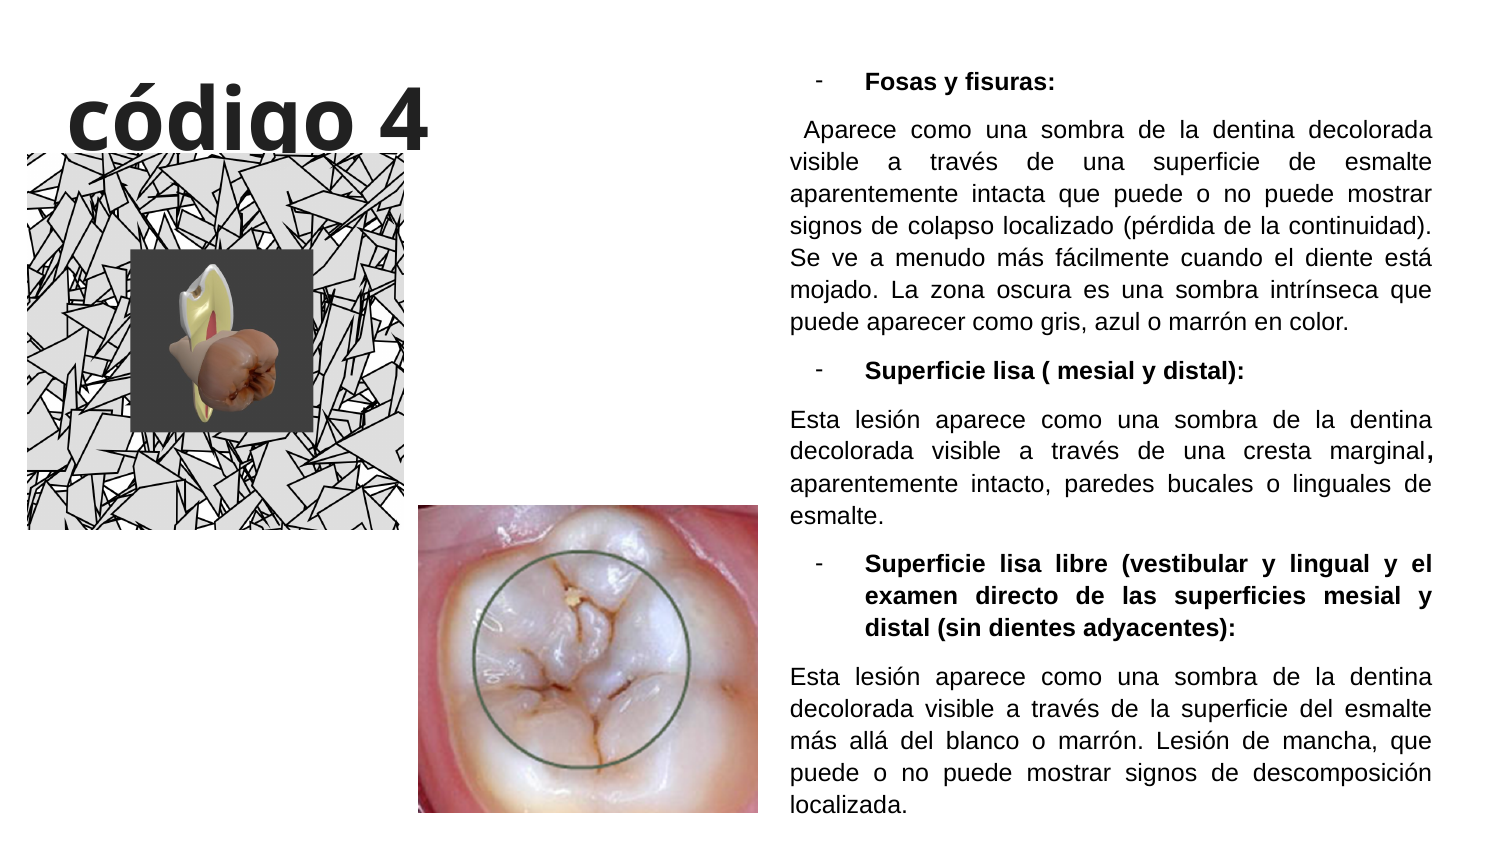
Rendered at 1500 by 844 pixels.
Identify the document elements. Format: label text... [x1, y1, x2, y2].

picture [417, 505, 759, 813]
list Fosas y fisuras: Aparece como una sombra de la dentina decolorada visible a través de una superficie de esmalte aparentemente intacta que puede o no puede mostrar signos de colapso localizado (pérdida de la continuidad). Se ve a menudo más fácilmente cuando el diente está mojado. La zona oscura es una sombra intrínseca que puede aparecer como gris, azul o marrón en color. Superficie lisa ( mesial y distal): Esta lesión aparece como una sombra de la dentina decolorada visible a través de una cresta marginal, aparentemente intacto, paredes bucales o linguales de esmalte. Superficie lisa libre (vestibular y lingual y el examen directo de las superficies mesial y distal (sin dientes adyacentes): Esta lesión aparece como una sombra de la dentina decolorada visible a través de la superficie del esmalte más allá del blanco o marrón. Lesión de mancha, que puede o no puede mostrar signos de descomposición localizada. [774, 48, 1449, 750]
picture [27, 153, 404, 530]
title código 4 [51, 48, 774, 180]
